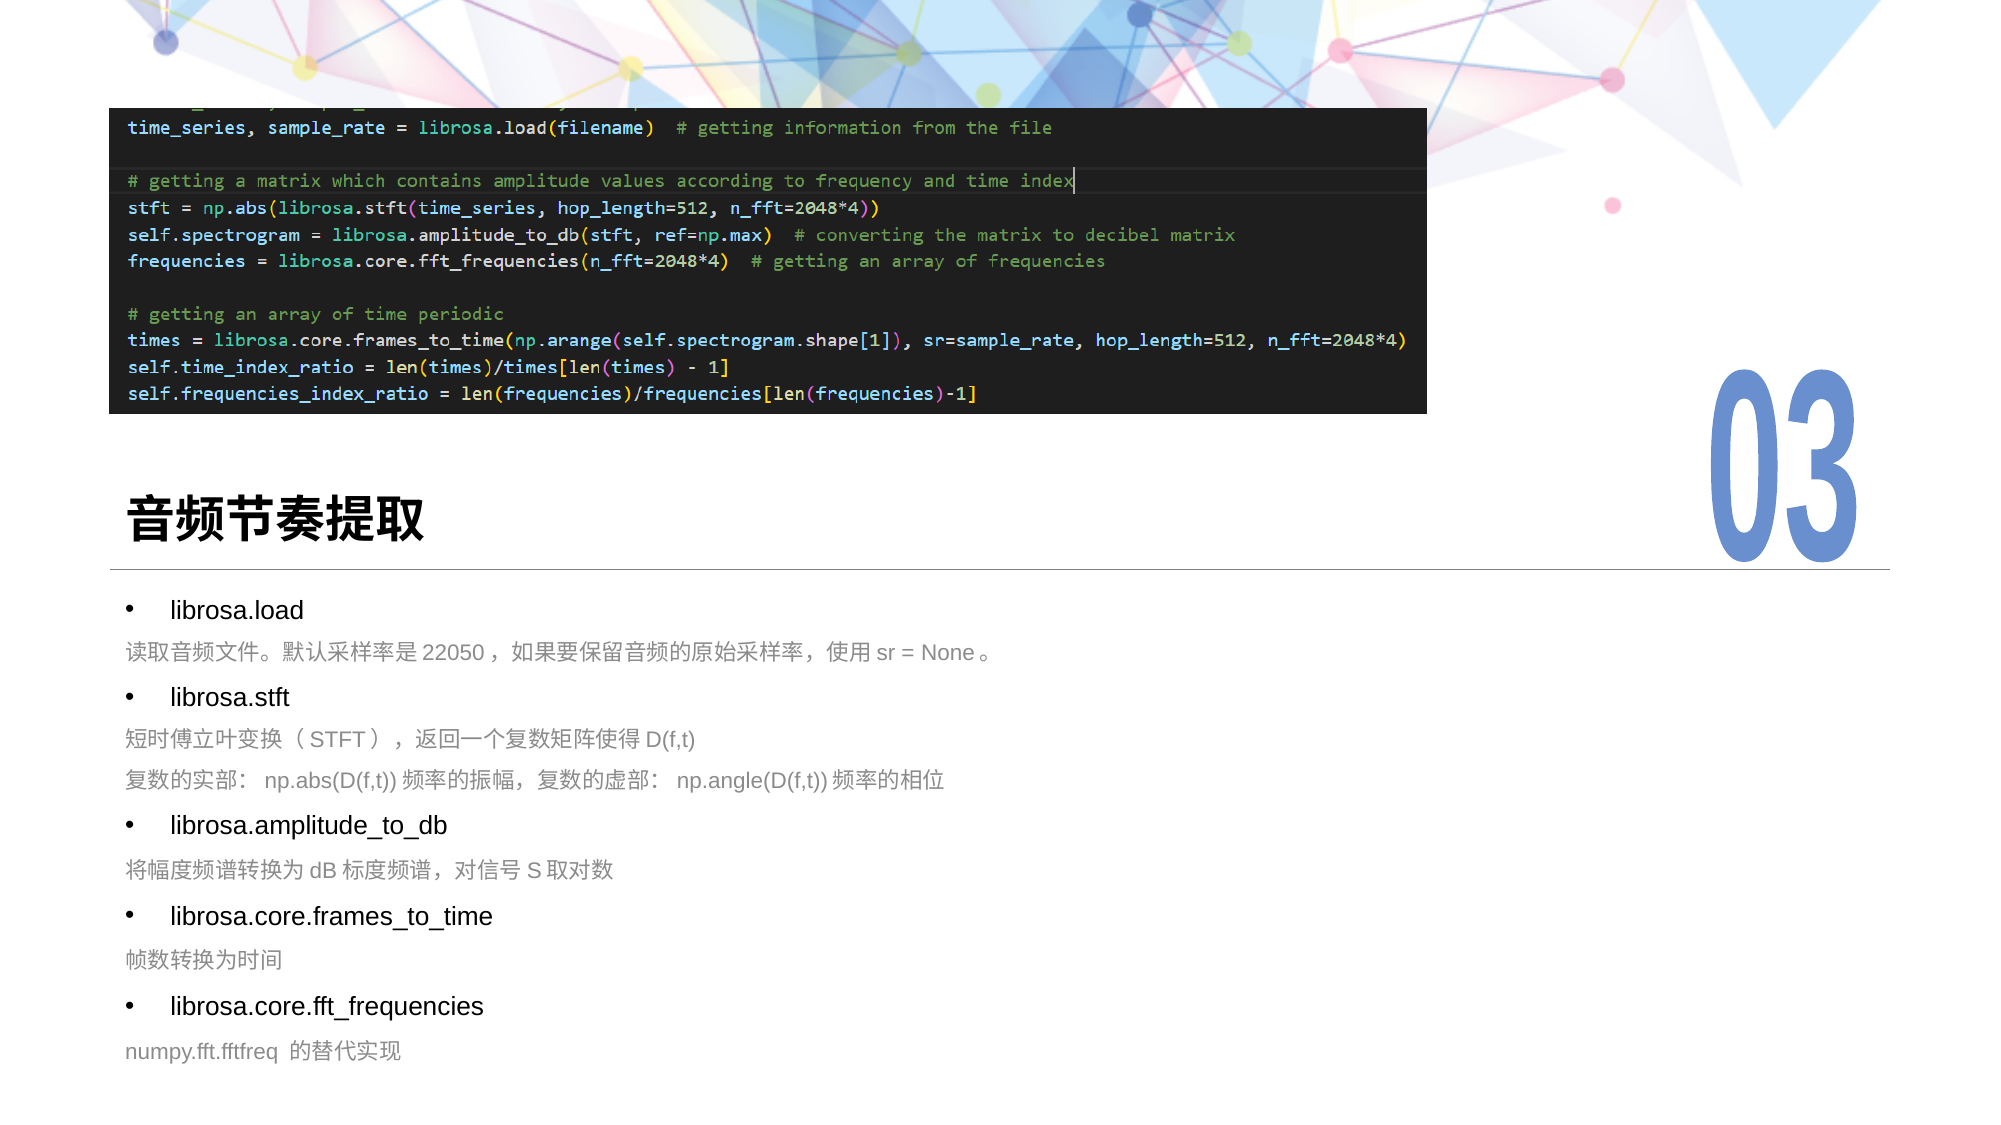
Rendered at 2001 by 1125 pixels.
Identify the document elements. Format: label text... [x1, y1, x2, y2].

picture [7, 0, 1890, 442]
list librosa.load 读取音频文件。默认采样率是22050，如果要保留音频的原始采样率，使用sr = None。 librosa.stft 短时傅立叶变换（STFT），返回一个复数矩阵使得D(f,t) 复数的实部：np.abs(D(f,t))频率的振幅，复数的虚部：np.angle(D(f,t))频率的相位 librosa.amplitude_to_db 将幅度频谱转换为dB标度频谱，对信号S取对数 librosa.core.frames_to_time 帧数转换为时间 librosa.core.fft_frequencies numpy.fft.fftfreq 的替代实现 [109, 569, 1890, 1073]
title 音频节奏提取 [109, 480, 1890, 563]
